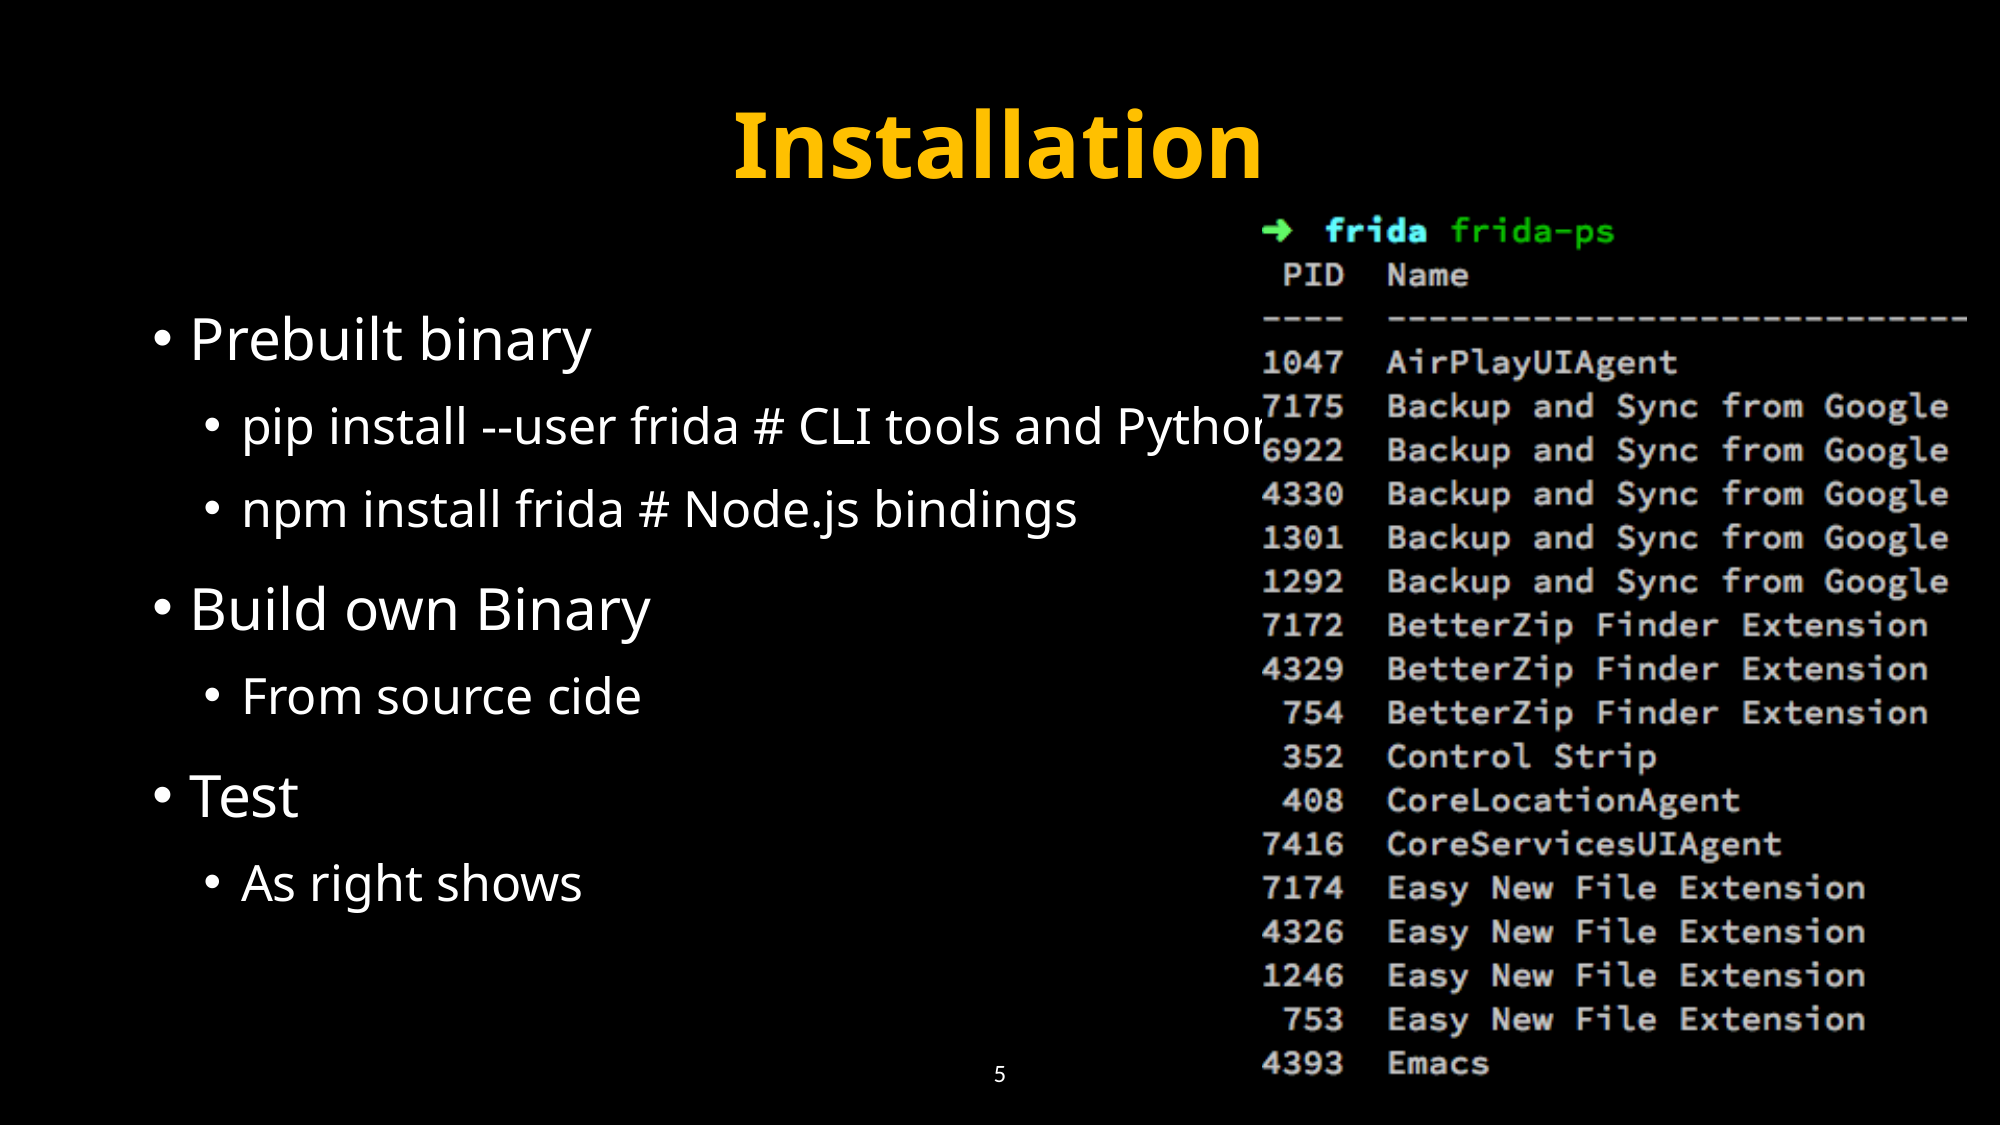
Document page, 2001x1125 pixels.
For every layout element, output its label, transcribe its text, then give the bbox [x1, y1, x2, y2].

list Prebuilt binary pip install --user frida # CLI tools and Python bindings npm install frida # Node.js bindings Build own Binary From source cide Test As right shows [137, 280, 1262, 1014]
slide_number 5 [774, 1042, 1225, 1103]
title Installation [137, 59, 1863, 238]
picture [1262, 205, 1967, 1089]
